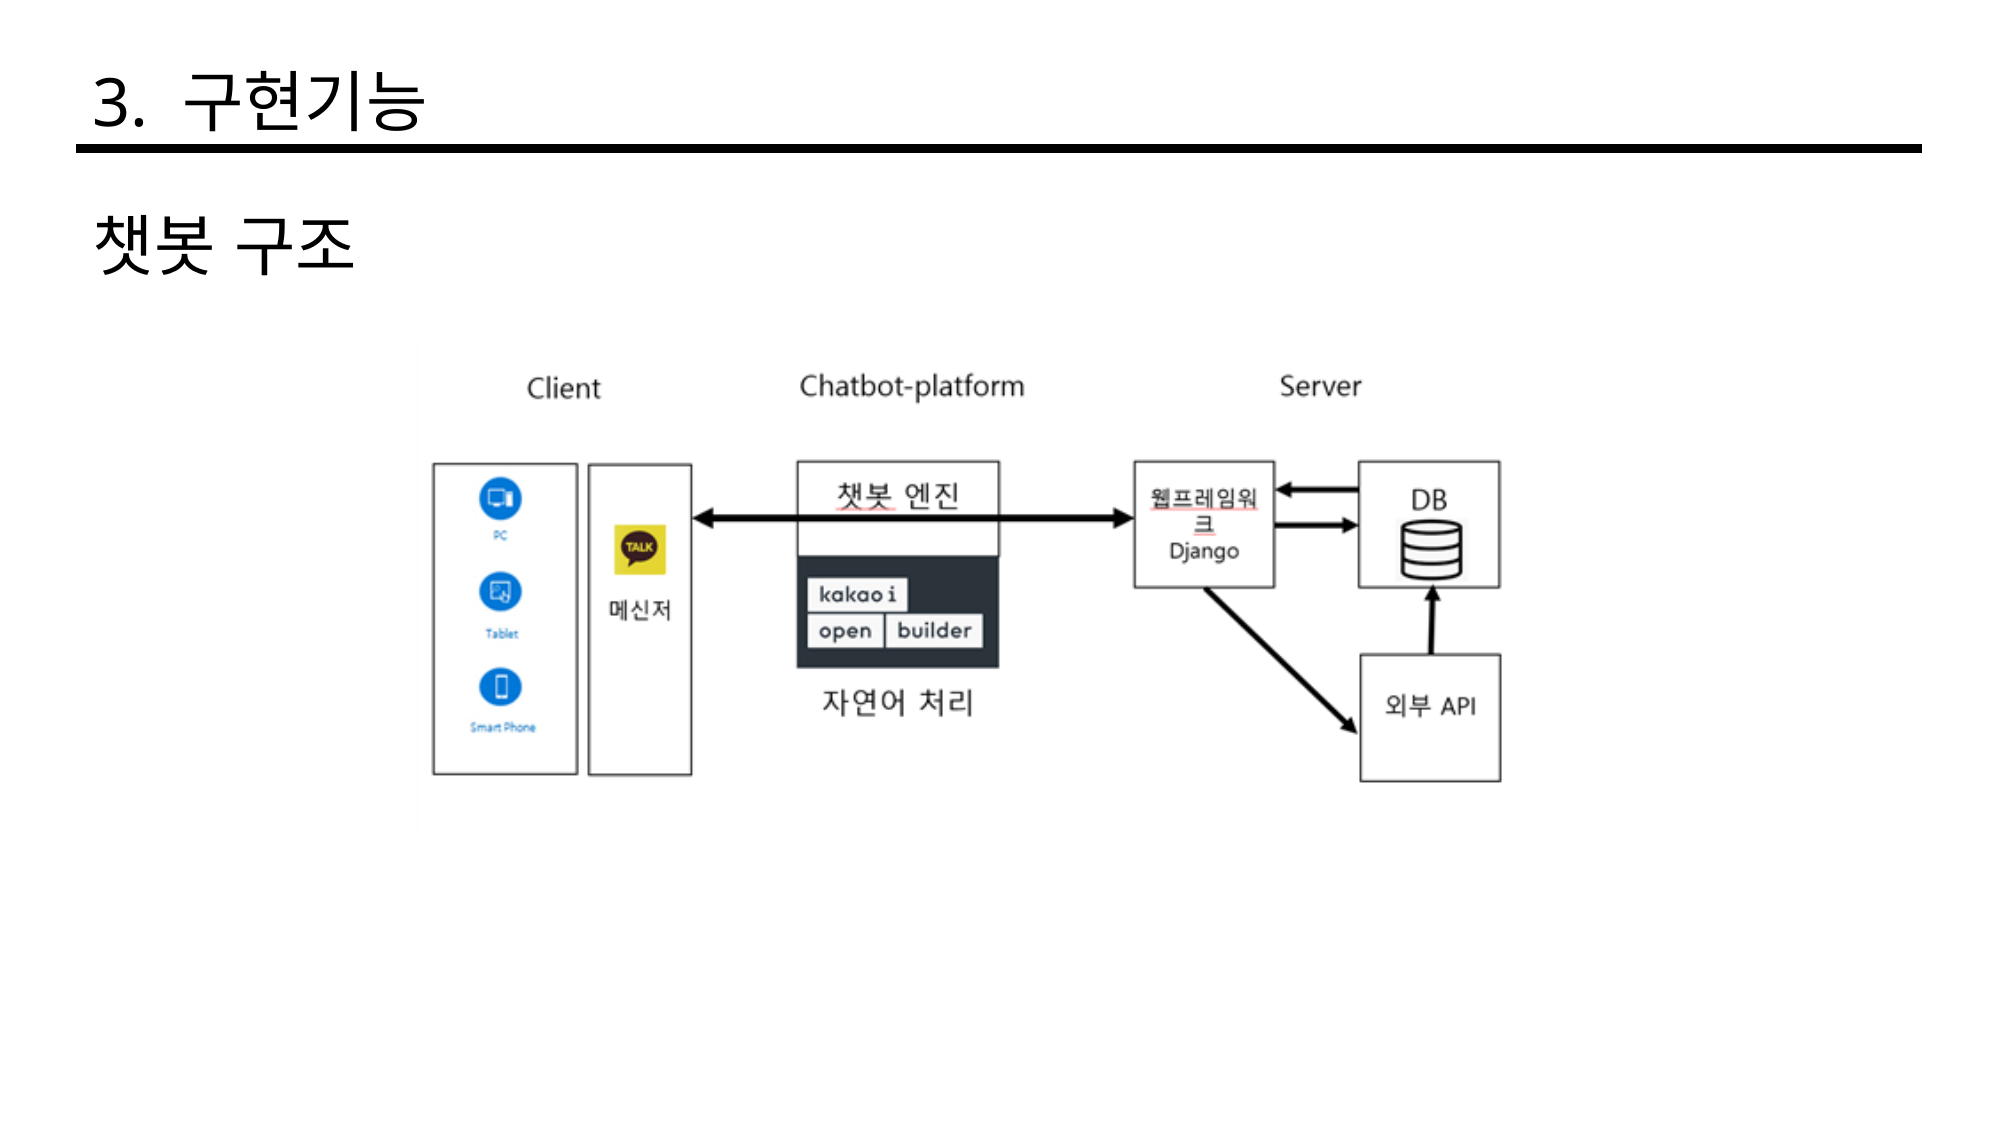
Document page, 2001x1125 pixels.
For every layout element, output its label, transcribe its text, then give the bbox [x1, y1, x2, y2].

picture [375, 339, 1564, 836]
text_box 챗봇 구조 [77, 196, 1162, 292]
text_box 3. 구현기능 [77, 52, 775, 148]
